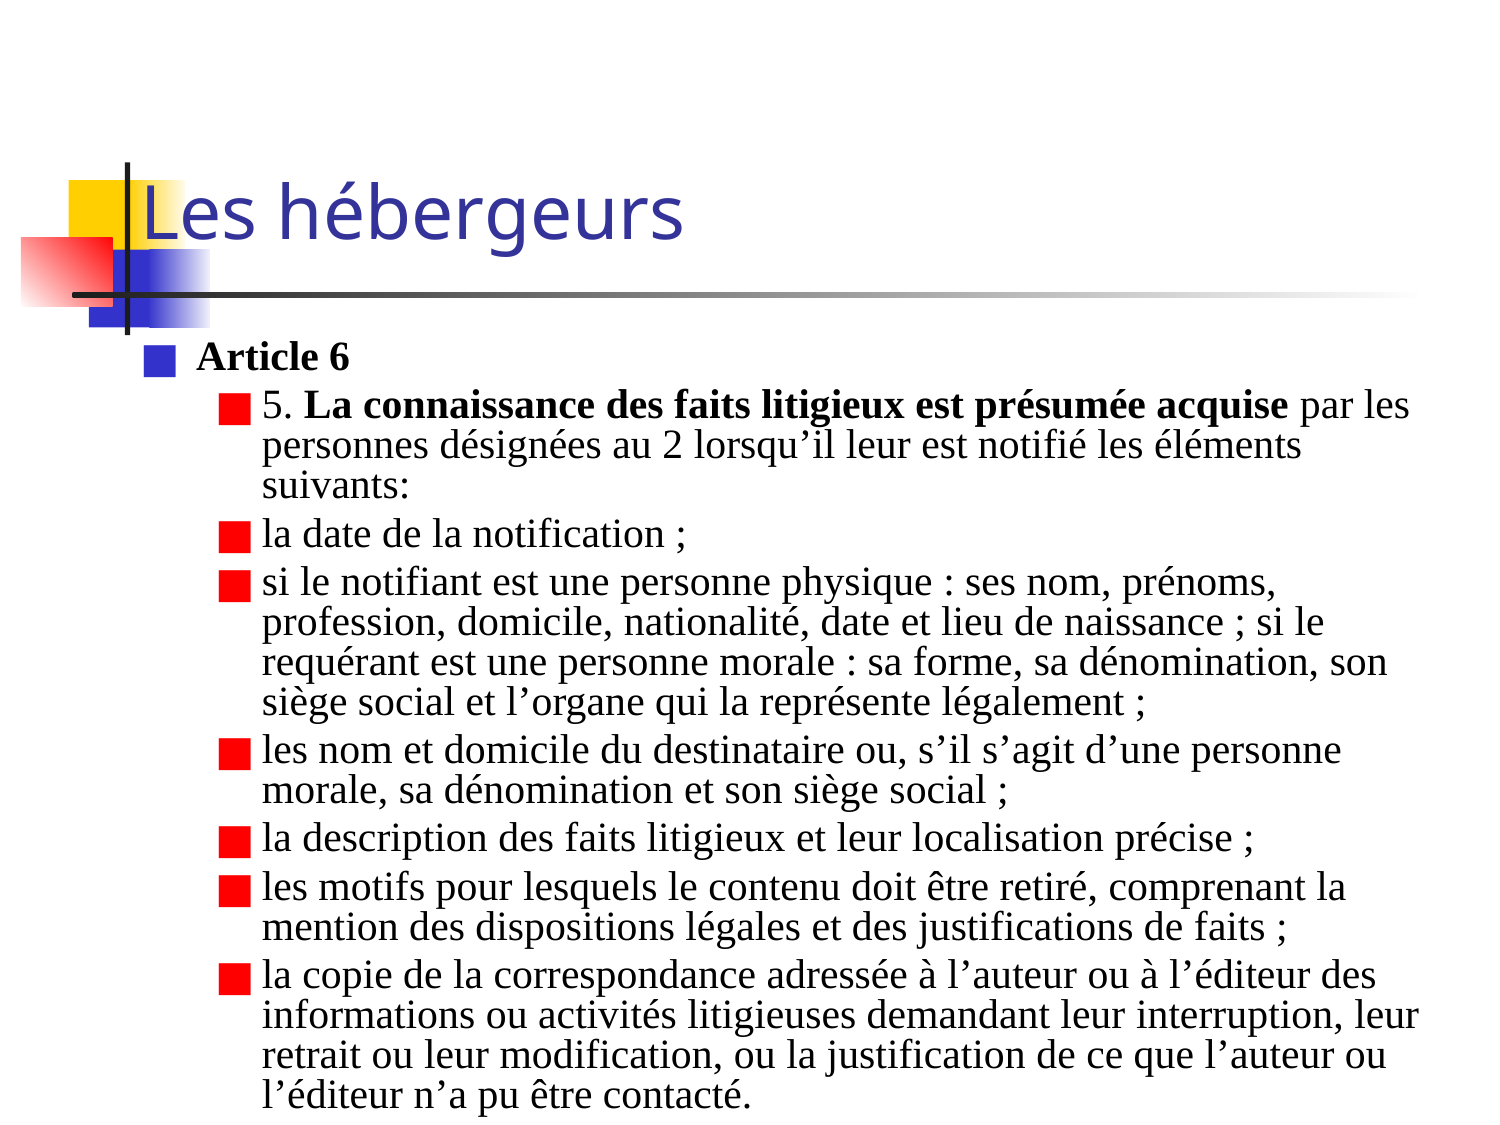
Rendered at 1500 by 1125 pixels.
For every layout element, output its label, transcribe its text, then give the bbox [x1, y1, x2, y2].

list Article 6 5. La connaissance des faits litigieux est présumée acquise par les personnes désignées au 2 lorsqu’il leur est notifié les éléments suivants: la date de la notification ; si le notifiant est une personne physique : ses nom, prénoms, profession, domicile, nationalité, date et lieu de naissance ; si le requérant est une personne morale : sa forme, sa dénomination, son siège social et l’organe qui la représente légalement ; les nom et domicile du destinataire ou, s’il s’agit d’une personne morale, sa dénomination et son siège social ; la description des faits litigieux et leur localisation précise ; les motifs pour lesquels le contenu doit être retiré, comprenant la mention des dispositions légales et des justifications de faits ; la copie de la correspondance adressée à l’auteur ou à l’éditeur des informations ou activités litigieuses demandant leur interruption, leur retrait ou leur modification, ou la justification de ce que l’auteur ou l’éditeur n’a pu être contacté. [125, 331, 1469, 1006]
title Les hébergeurs [125, 75, 1443, 263]
